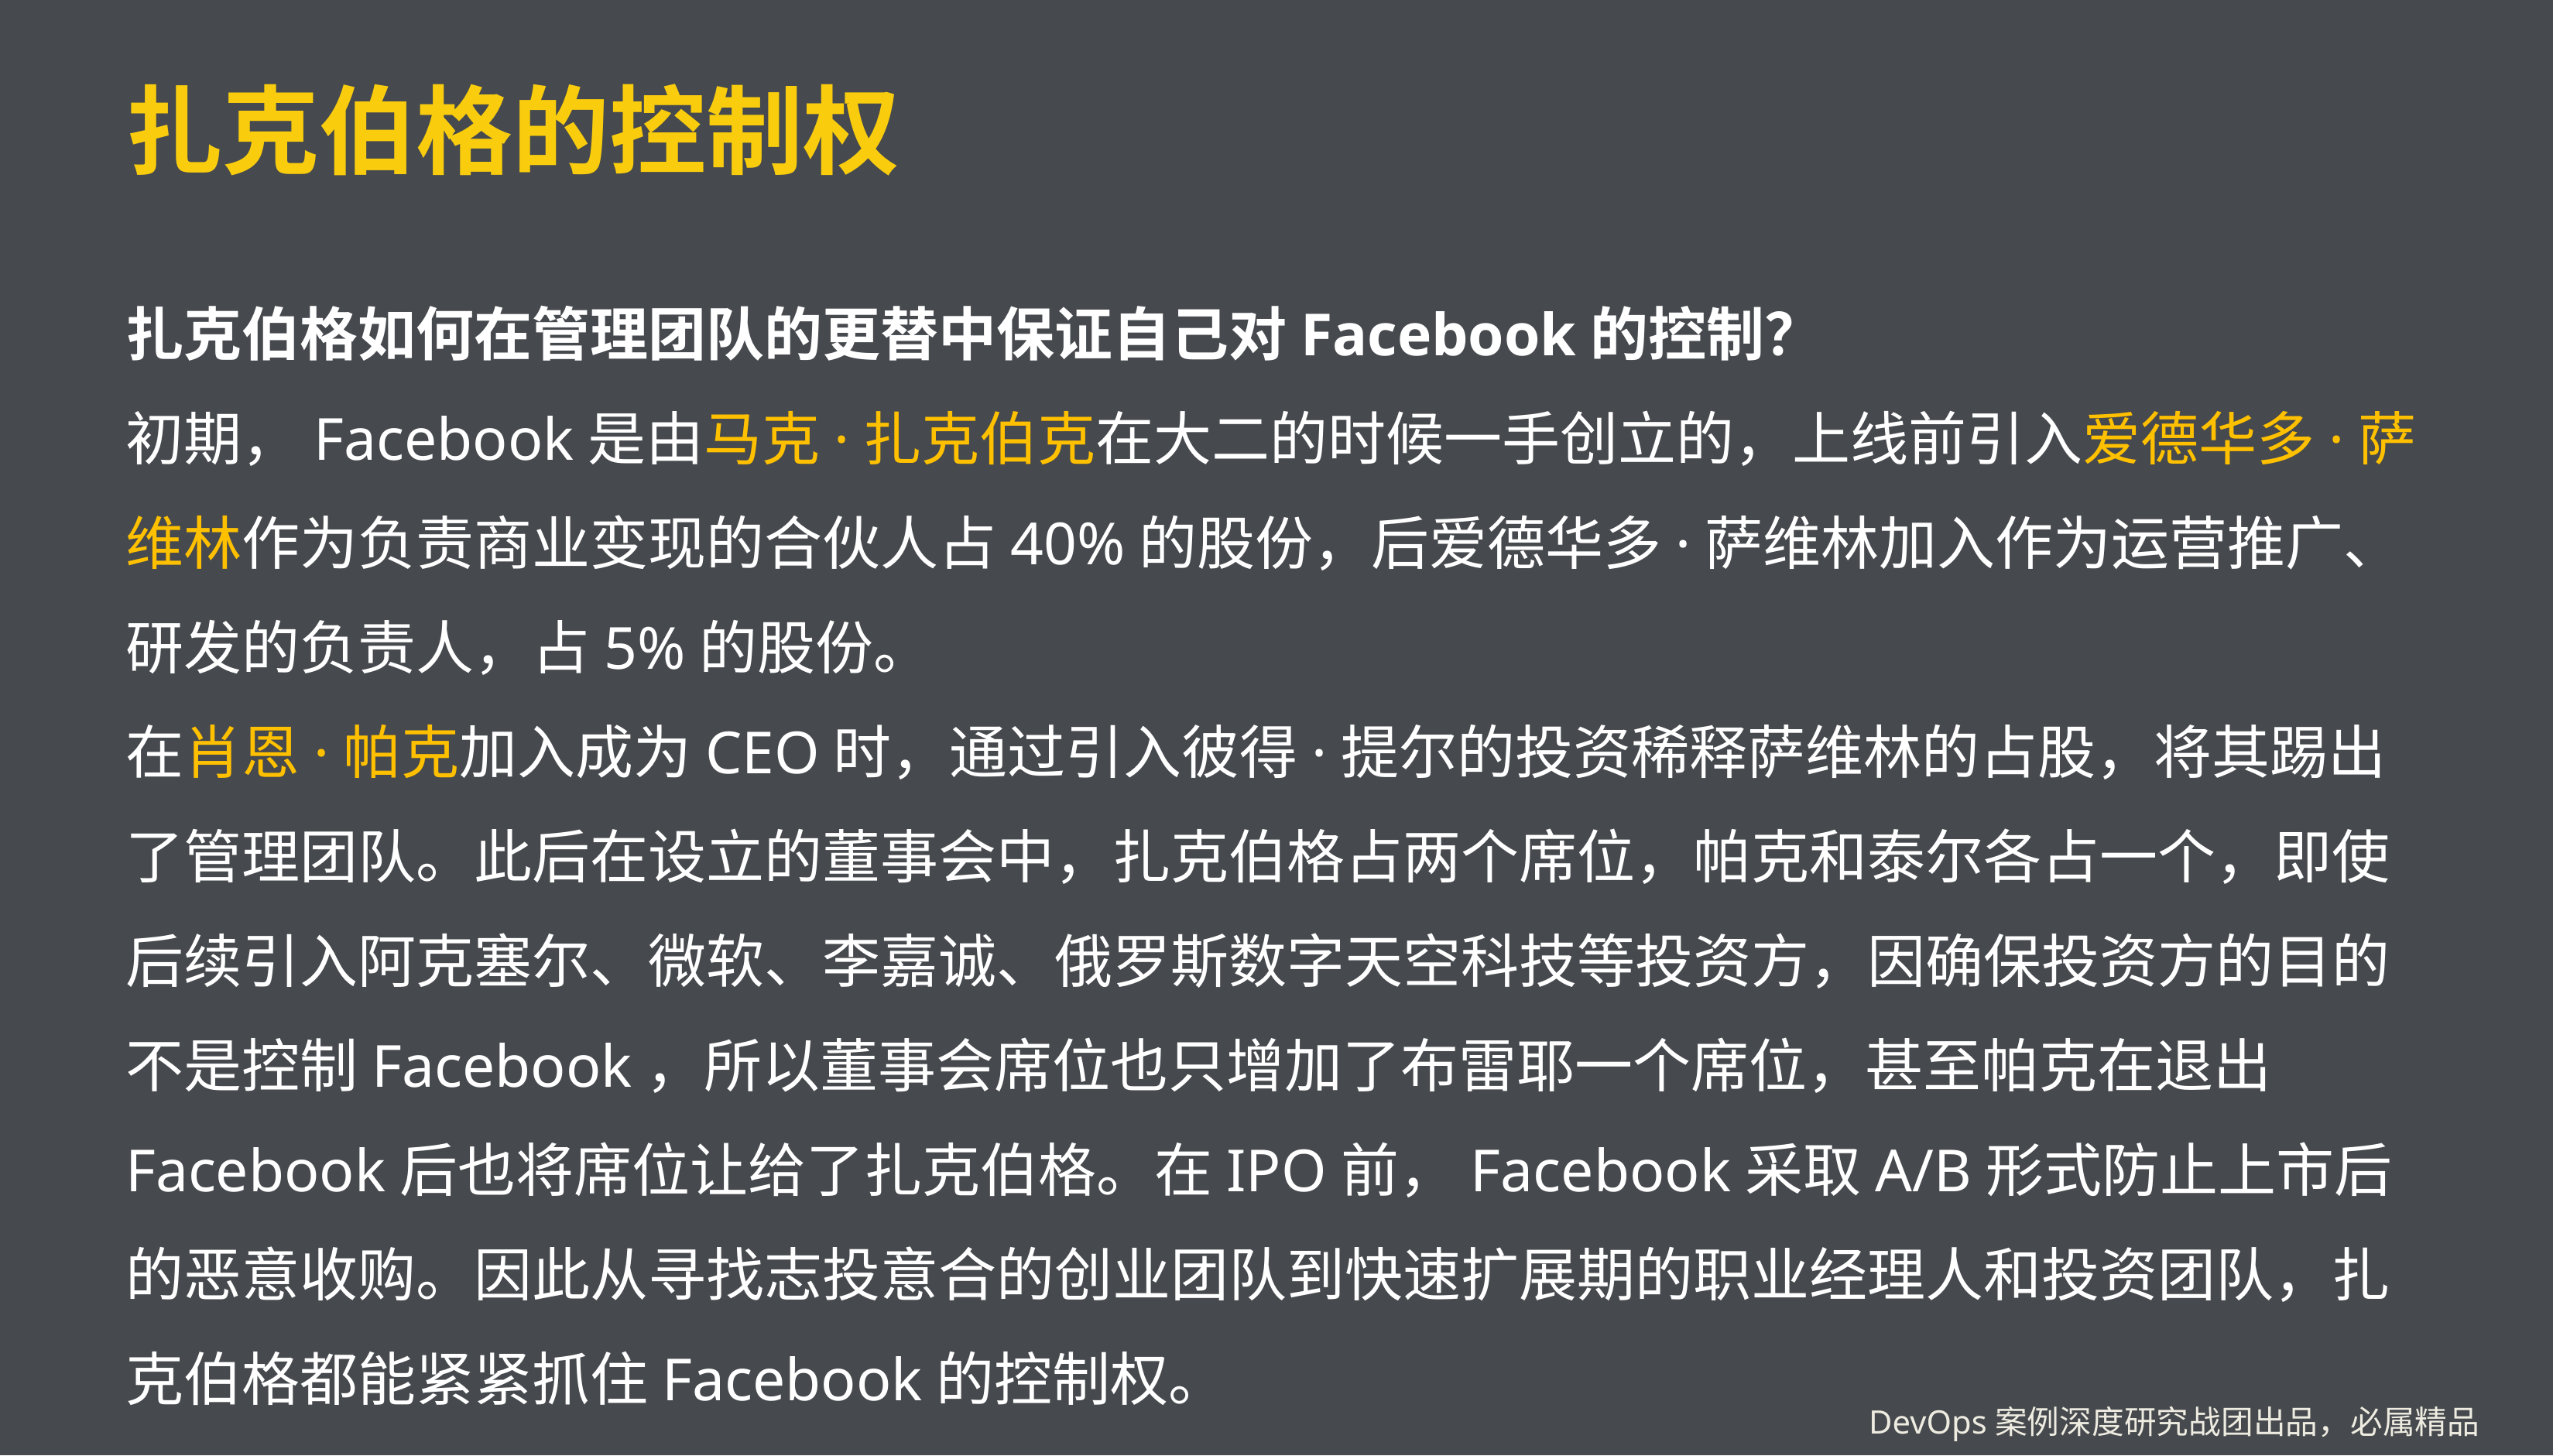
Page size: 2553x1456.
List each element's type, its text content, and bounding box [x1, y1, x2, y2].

list 扎克伯格如何在管理团队的更替中保证自己对Facebook的控制？ 初期，Facebook是由马克·扎克伯克在大二的时候一手创立的，上线前引入爱德华多·萨维林作为负责商业变现的合伙人占40%的股份，后爱德华多·萨维林加入作为运营推广、研发的负责人，占5%的股份。 在肖恩·帕克加入成为CEO时，通过引入彼得·提尔的投资稀释萨维林的占股，将其踢出了管理团队。此后在设立的董事会中，扎克伯格占两个席位，帕克和泰尔各占一个，即使后续引入阿克塞尔、微软、李嘉诚、俄罗斯数字天空科技等投资方，因确保投资方的目的不是控制Facebook，所以董事会席位也只增加了布雷耶一个席位，甚至帕克在退出Facebook后也将席位让给了扎克伯格。在IPO前，Facebook采取A/B形式防止上市后的恶意收购。因此从寻找志投意合的创业团队到快速扩展期的职业经理人和投资团队，扎克伯格都能紧紧抓住Facebook的控制权。 [125, 263, 2424, 1424]
title 扎克伯格的控制权 [125, 70, 2424, 187]
